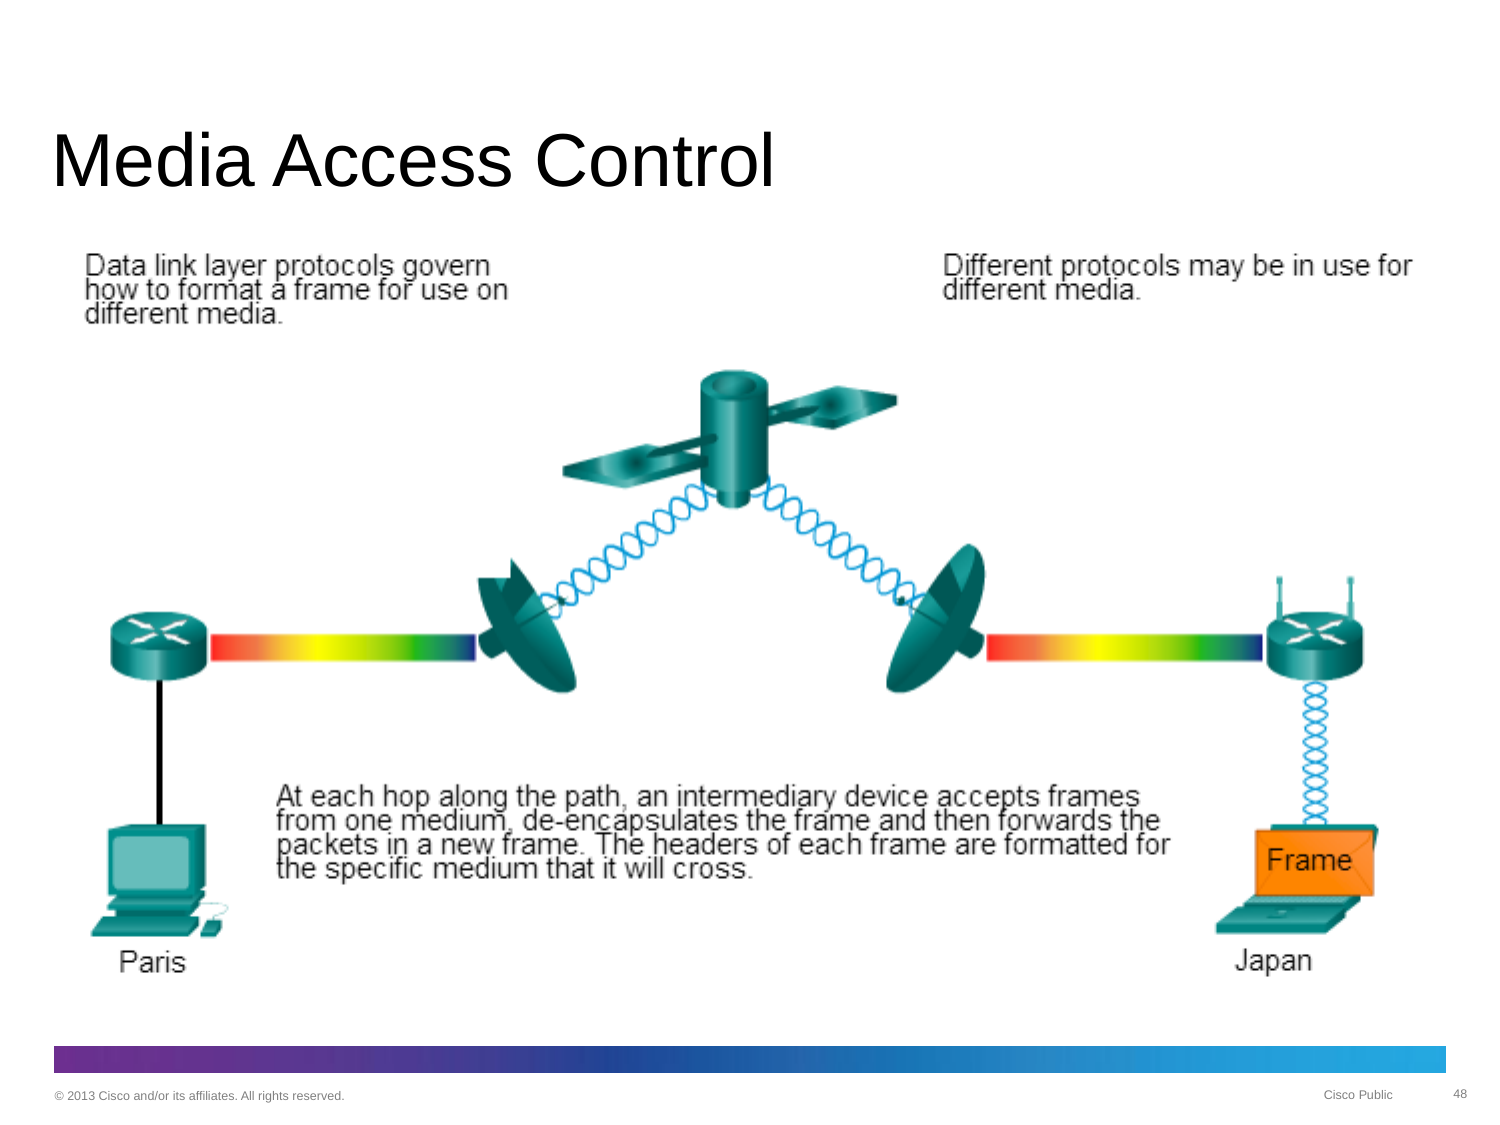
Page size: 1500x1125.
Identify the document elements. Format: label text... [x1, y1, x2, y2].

title Media Access Control [37, 70, 1447, 209]
picture [54, 1046, 1446, 1073]
picture [77, 242, 1423, 985]
